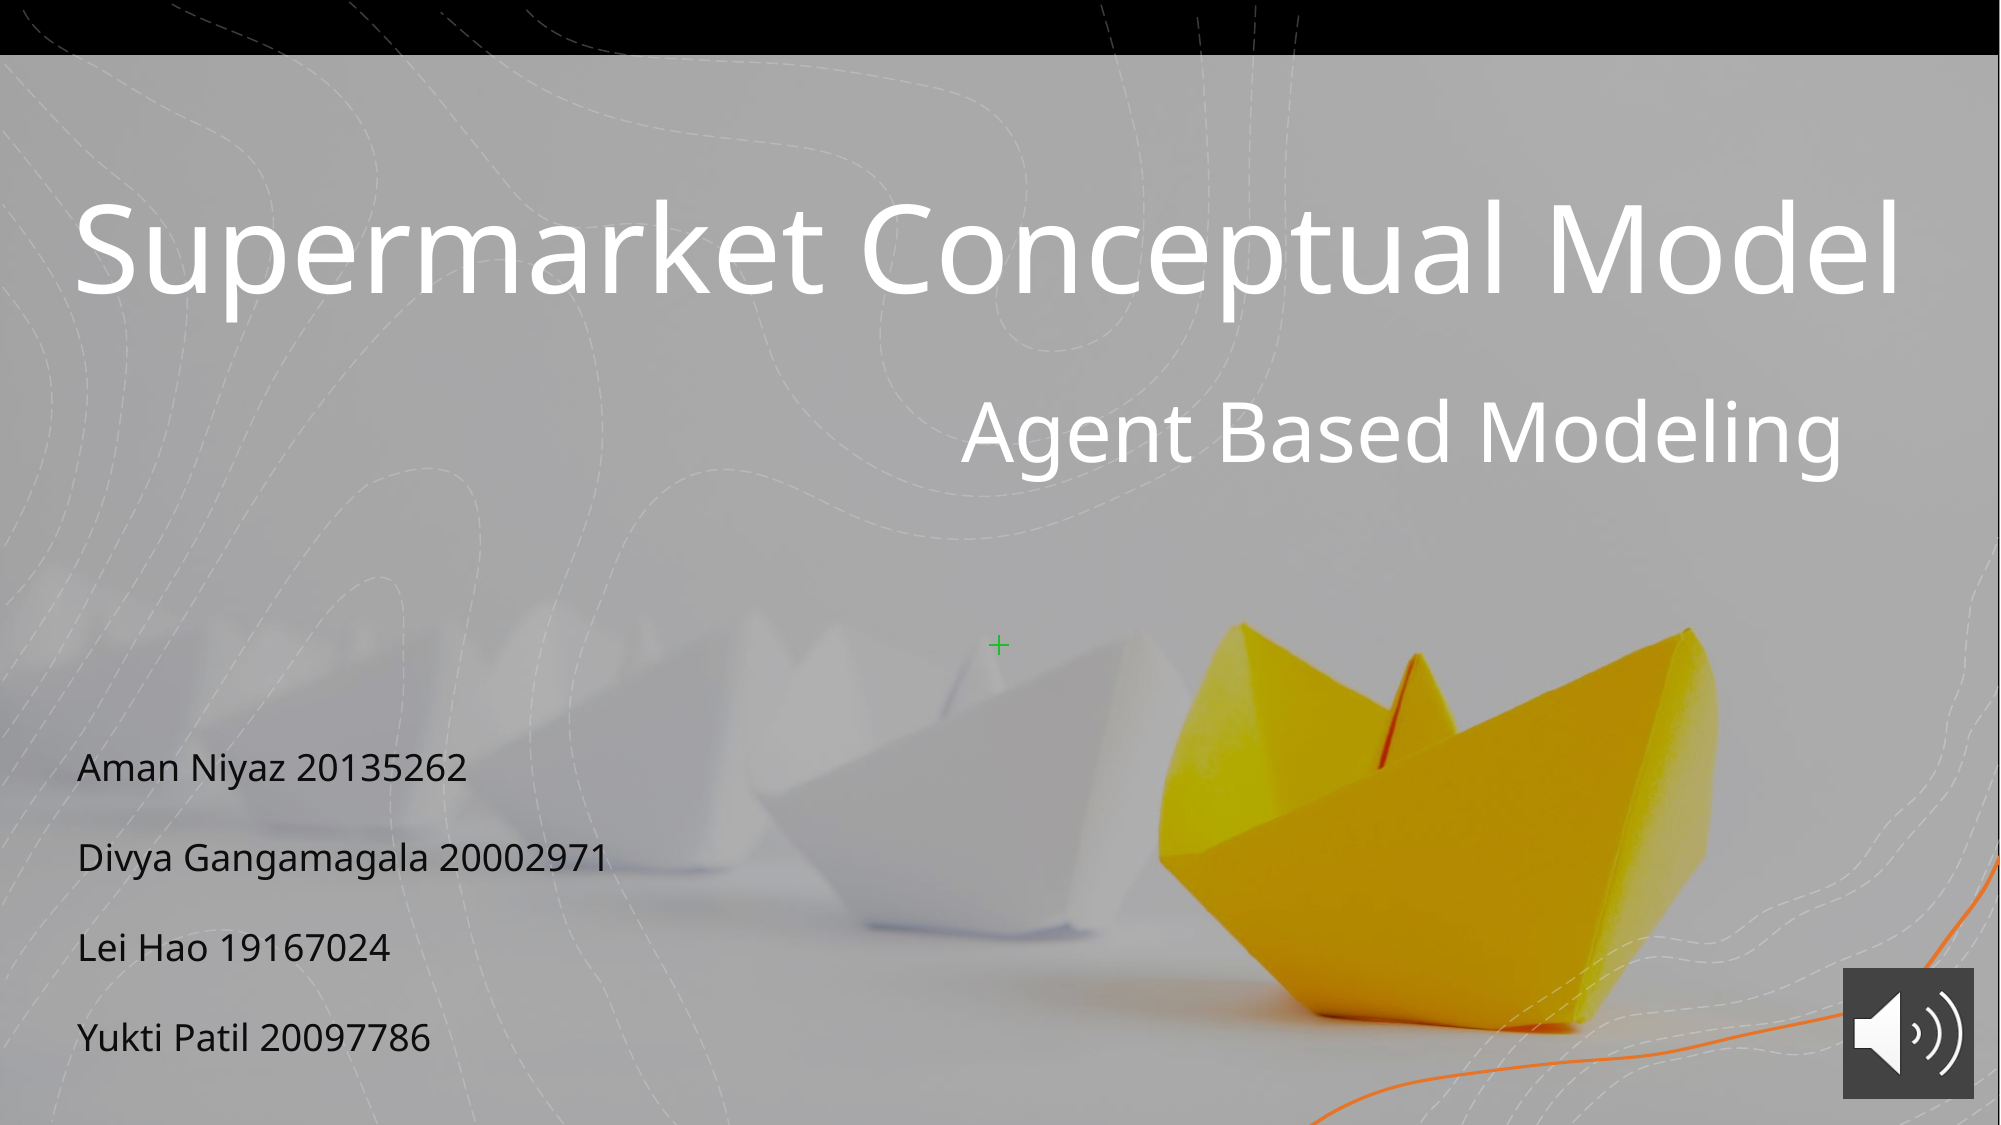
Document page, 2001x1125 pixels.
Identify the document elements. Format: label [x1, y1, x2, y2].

text_box [1309, 537, 2000, 1125]
text_box [989, 635, 1009, 655]
picture [1300, 55, 1998, 1125]
text_box [0, 0, 1300, 1125]
text_box [1300, 0, 2000, 537]
picture [1841, 966, 1975, 1100]
